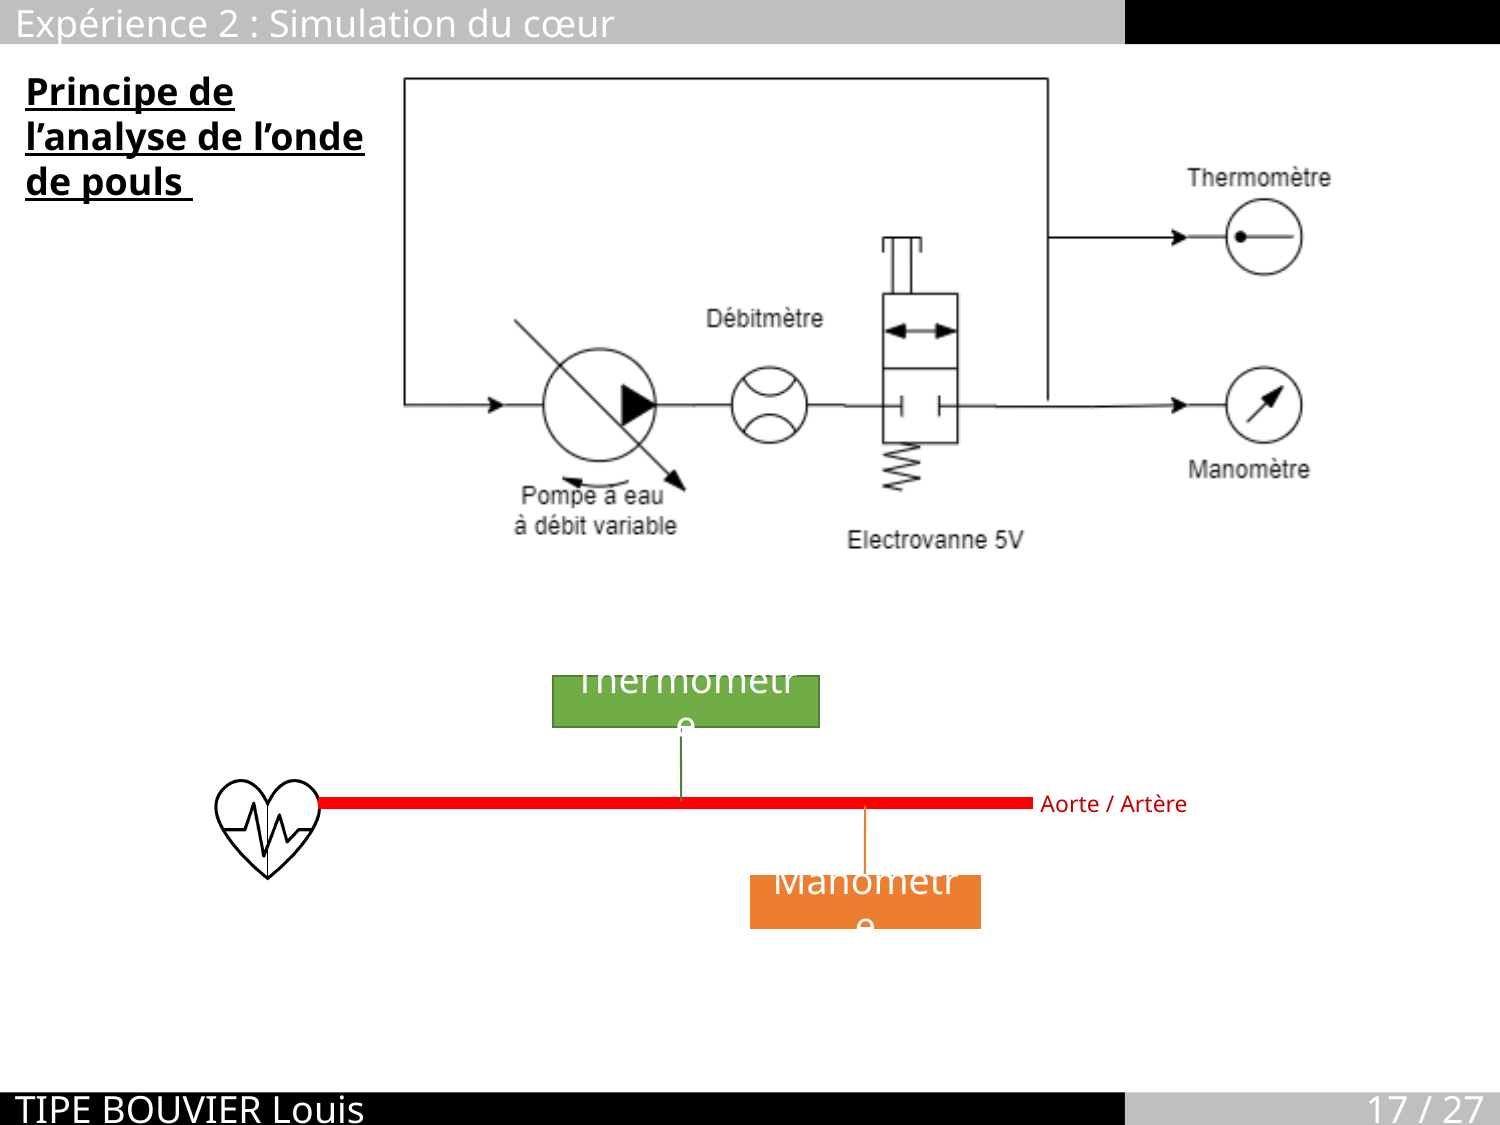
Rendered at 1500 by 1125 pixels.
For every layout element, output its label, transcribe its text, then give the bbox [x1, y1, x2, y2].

text_box Thermomètre [552, 675, 820, 754]
text_box Expérience 2 : Simulation du cœur [0, 0, 1126, 45]
picture [390, 64, 1351, 563]
text_box Manomètre [750, 905, 981, 929]
text_box 17 / 27 [1124, 1091, 1500, 1125]
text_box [192, 754, 1196, 905]
text_box TIPE BOUVIER Louis [0, 1091, 1124, 1125]
text_box Principe de l’analyse de l’onde de pouls [10, 60, 380, 211]
text_box [1126, 0, 1500, 45]
